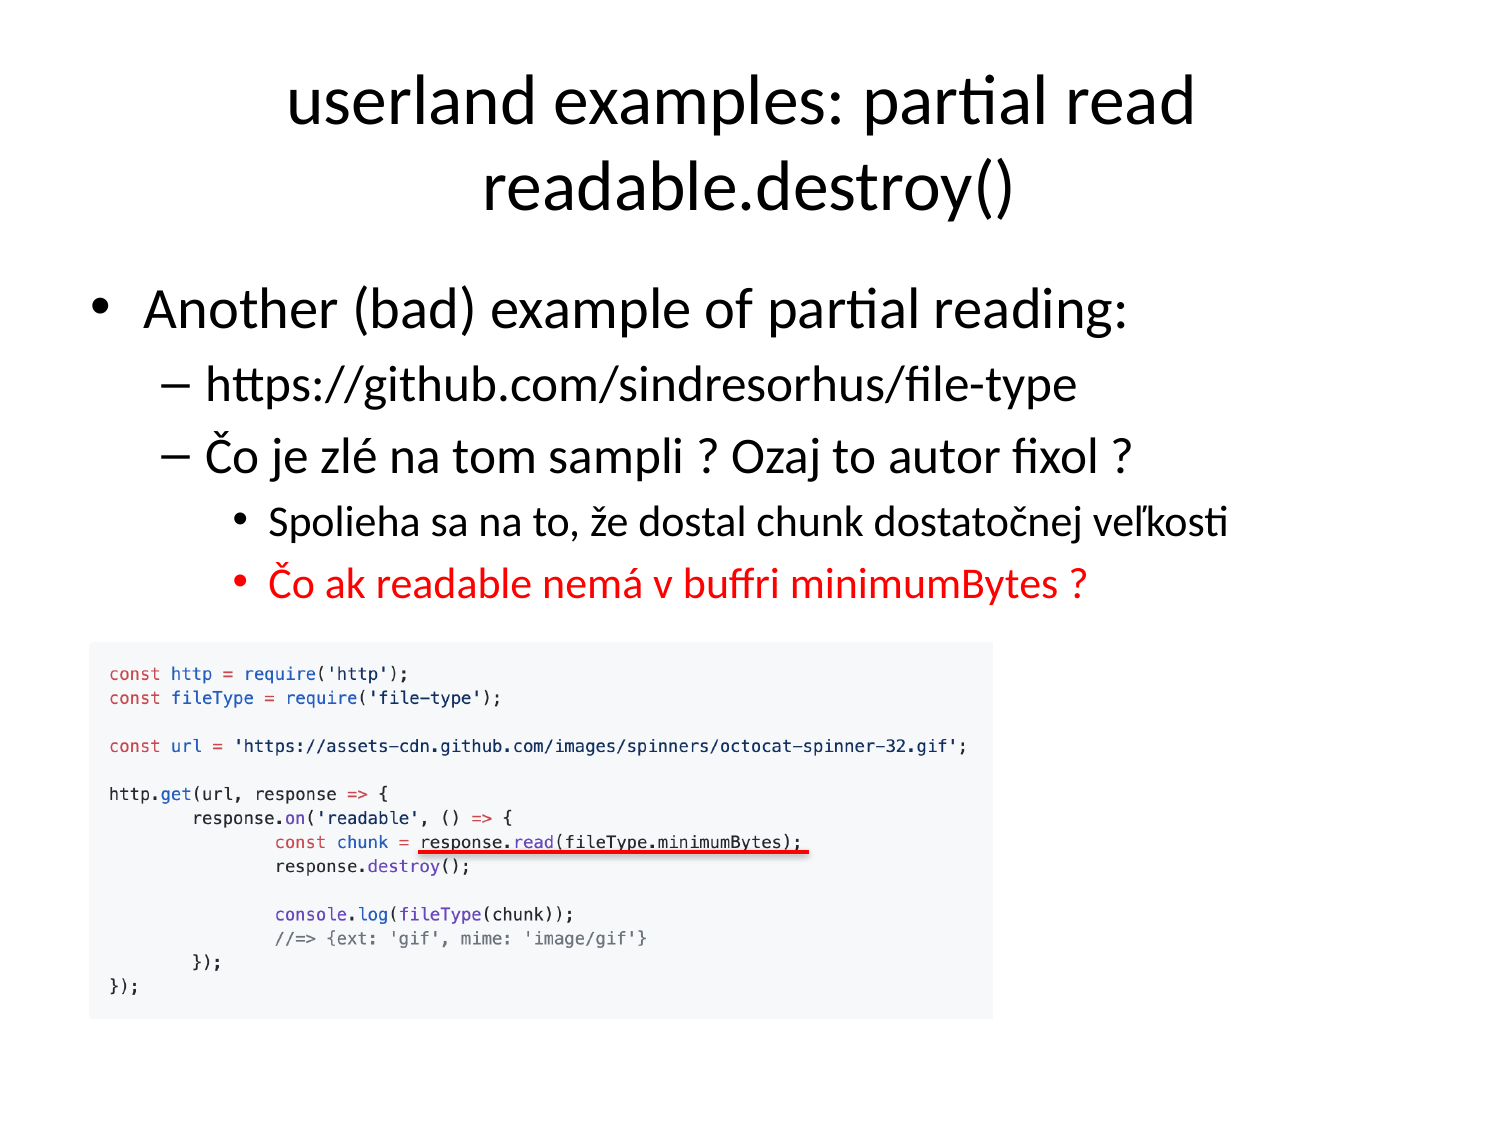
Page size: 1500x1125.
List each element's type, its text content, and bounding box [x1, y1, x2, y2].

title userland examples: partial read readable.destroy() [75, 45, 1425, 233]
picture [74, 634, 993, 1021]
list Another (bad) example of partial reading: https://github.com/sindresorhus/file-type Čo je zlé na tom sampli ? Ozaj to autor fixol ? Spolieha sa na to, že dostal chunk dostatočnej veľkosti Čo ak readable nemá v buffri minimumBytes ? [75, 262, 1425, 616]
